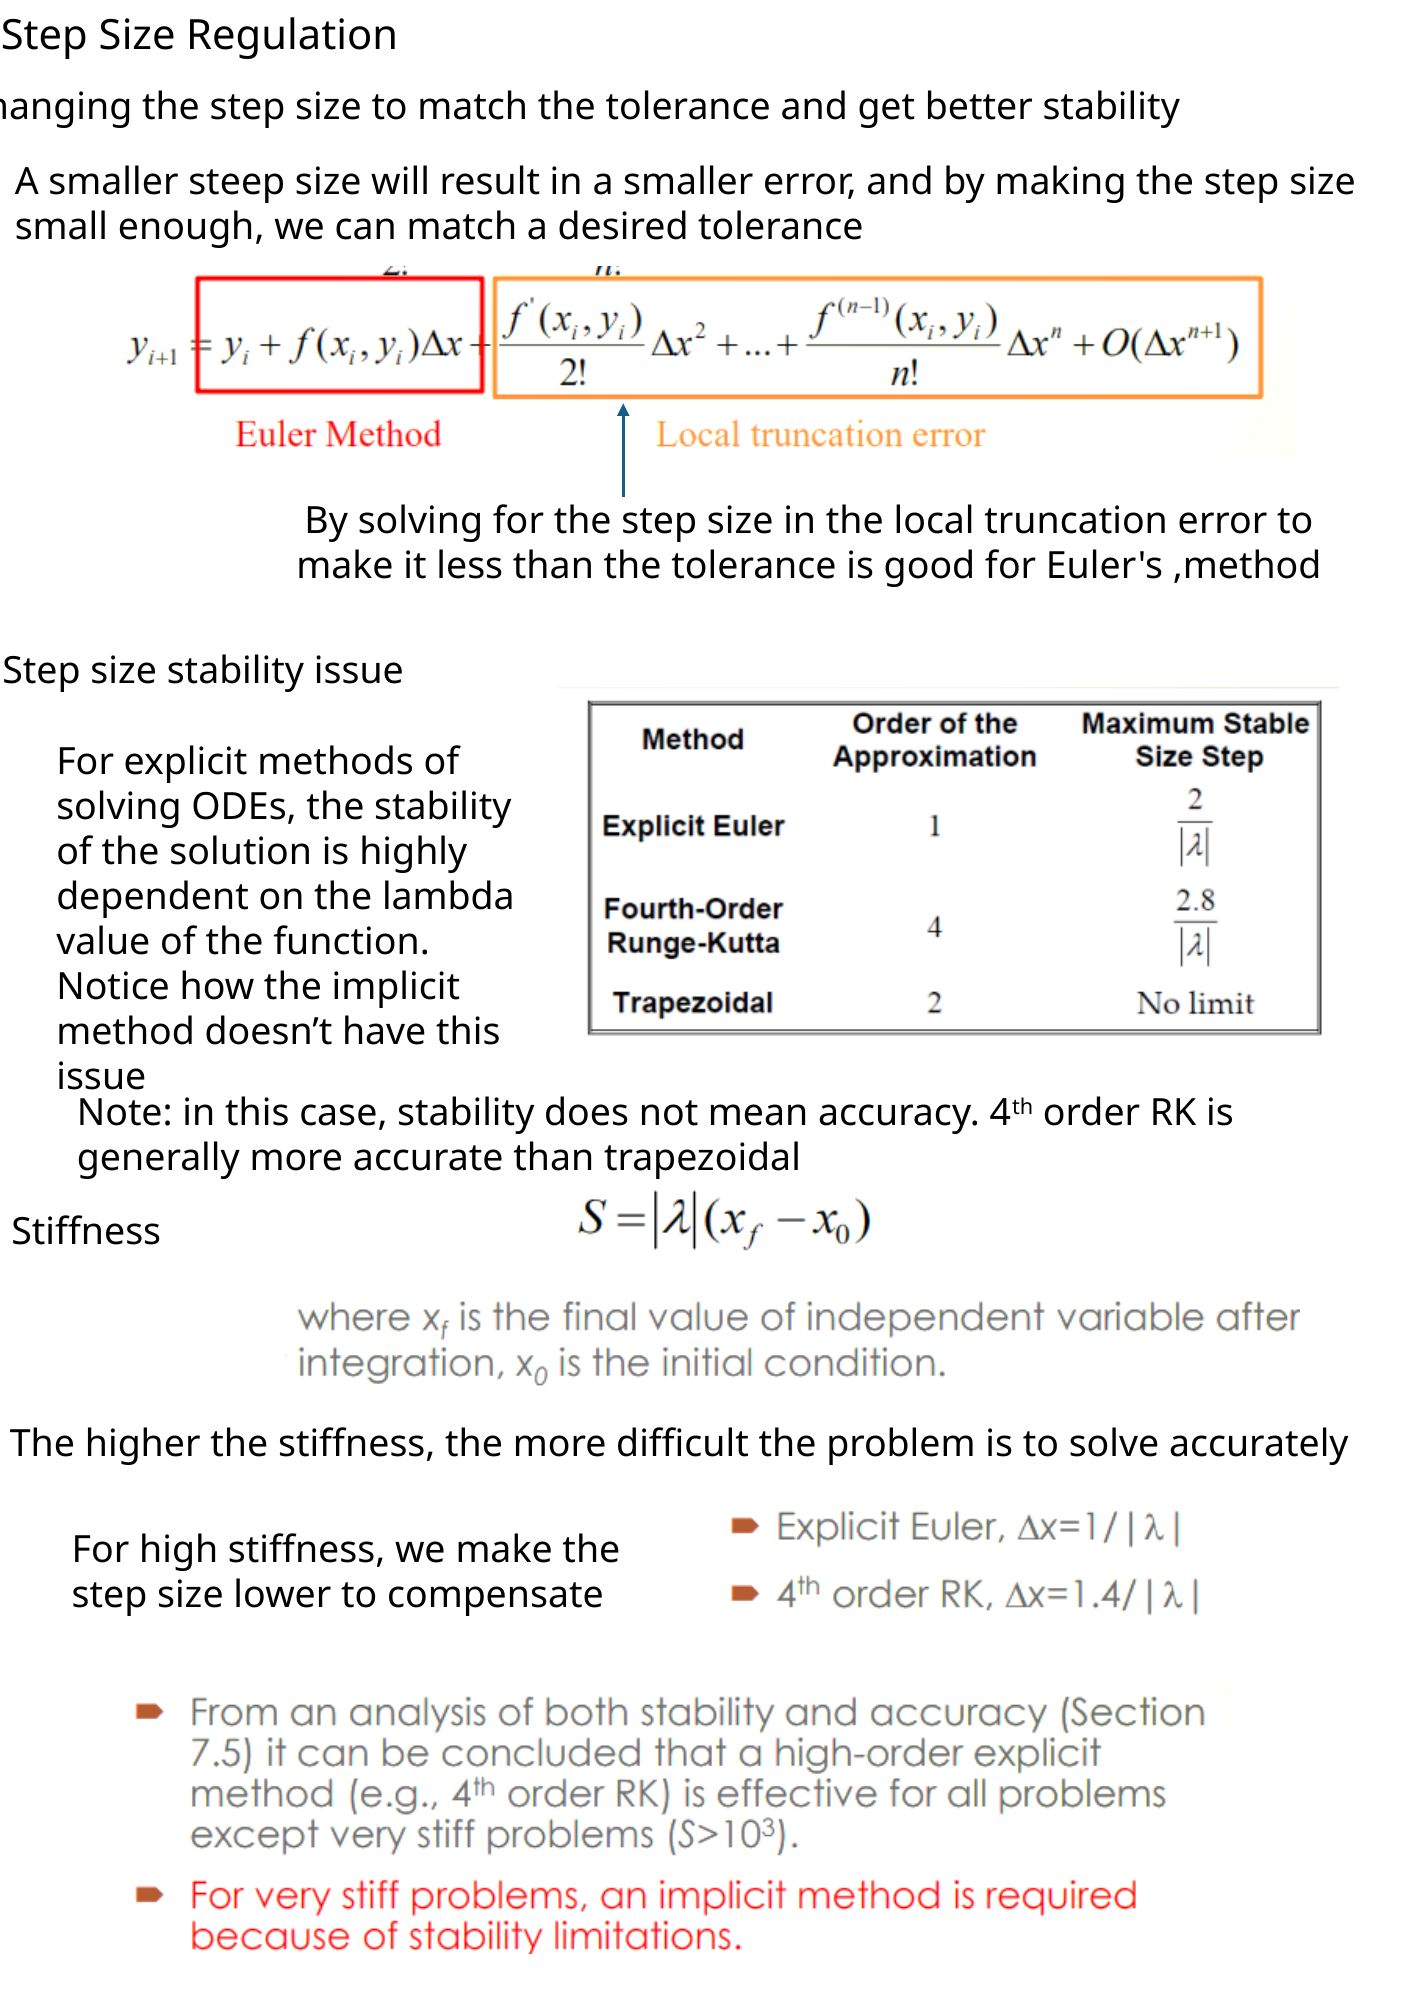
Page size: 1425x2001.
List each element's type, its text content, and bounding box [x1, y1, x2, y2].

text_box By solving for the step size in the local truncation error to make it less than the tolerance is good for Euler's ,method [258, 488, 1361, 594]
text_box Note: in this case, stability does not mean accuracy. 4th order RK is generally more accurate than trapezoidal [62, 1081, 1387, 1186]
text_box For explicit methods of solving ODEs, the stability of the solution is highly dependent on the lambda value of the function. Notice how the implicit method doesn’t have this issue [41, 729, 554, 1104]
text_box The higher the stiffness, the more difficult the problem is to solve accurately [0, 1412, 1365, 1472]
picture [284, 1282, 1301, 1395]
picture [556, 686, 1340, 1040]
text_box Stiffness [0, 1199, 177, 1260]
picture [559, 1165, 887, 1275]
text_box Step Size Regulation [0, 0, 413, 65]
picture [117, 266, 1297, 457]
picture [119, 1679, 1234, 1955]
text_box For high stiffness, we make the step size lower to compensate [56, 1518, 704, 1623]
picture [712, 1490, 1214, 1642]
text_box Step size stability issue [0, 638, 420, 699]
text_box A smaller steep size will result in a smaller error, and by making the step size small enough, we can match a desired tolerance [0, 149, 1425, 255]
text_box Changing the step size to match the tolerance and get better stability [0, 74, 1196, 135]
